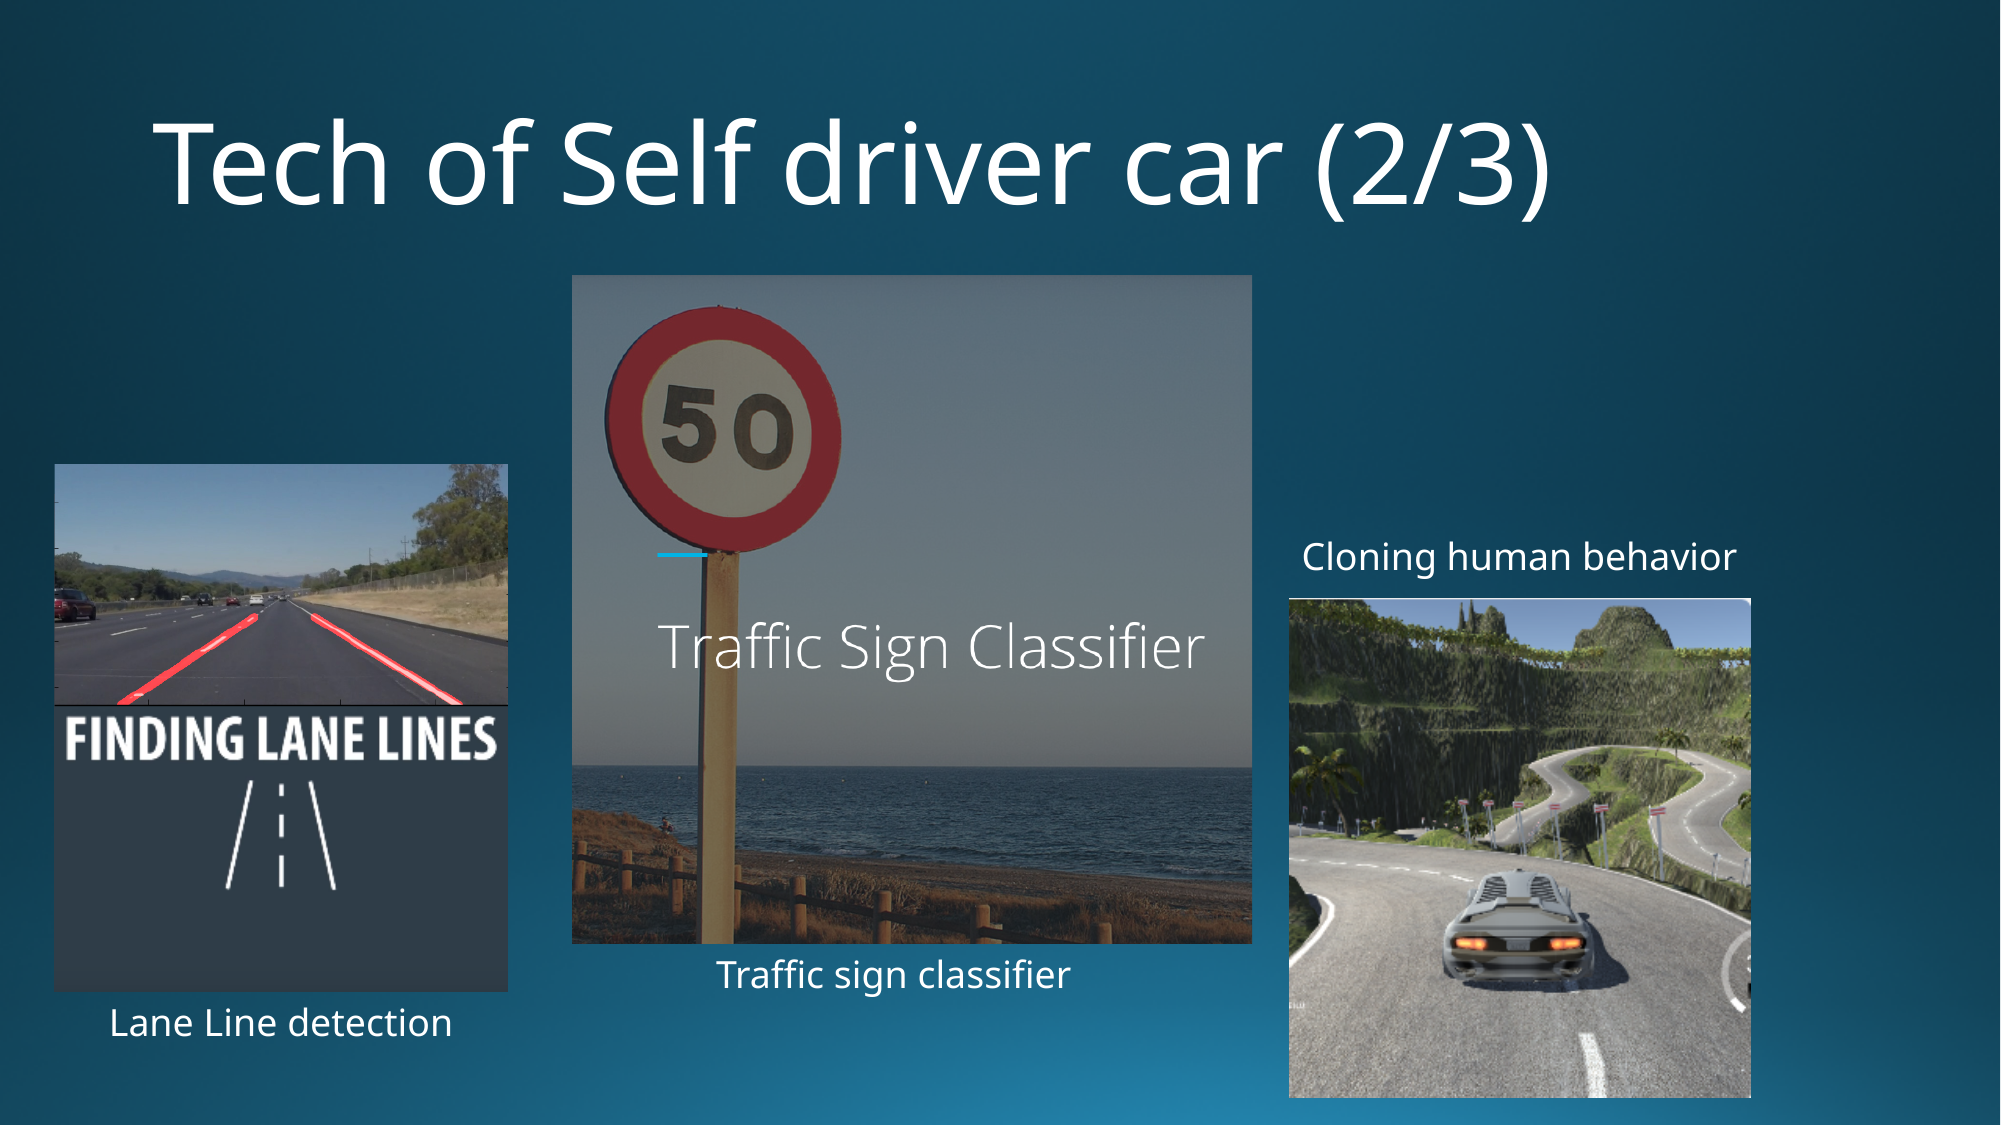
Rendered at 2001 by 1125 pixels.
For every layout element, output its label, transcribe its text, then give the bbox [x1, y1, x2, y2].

picture [0, 0, 2001, 1125]
text_box Traffic sign classifier [701, 945, 1097, 1004]
text_box Lane Line detection [94, 992, 469, 1097]
text_box Cloning human behavior [1286, 525, 1753, 586]
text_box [54, 464, 508, 992]
title Tech of Self driver car (2/3) [137, 59, 1863, 278]
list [572, 275, 1253, 945]
